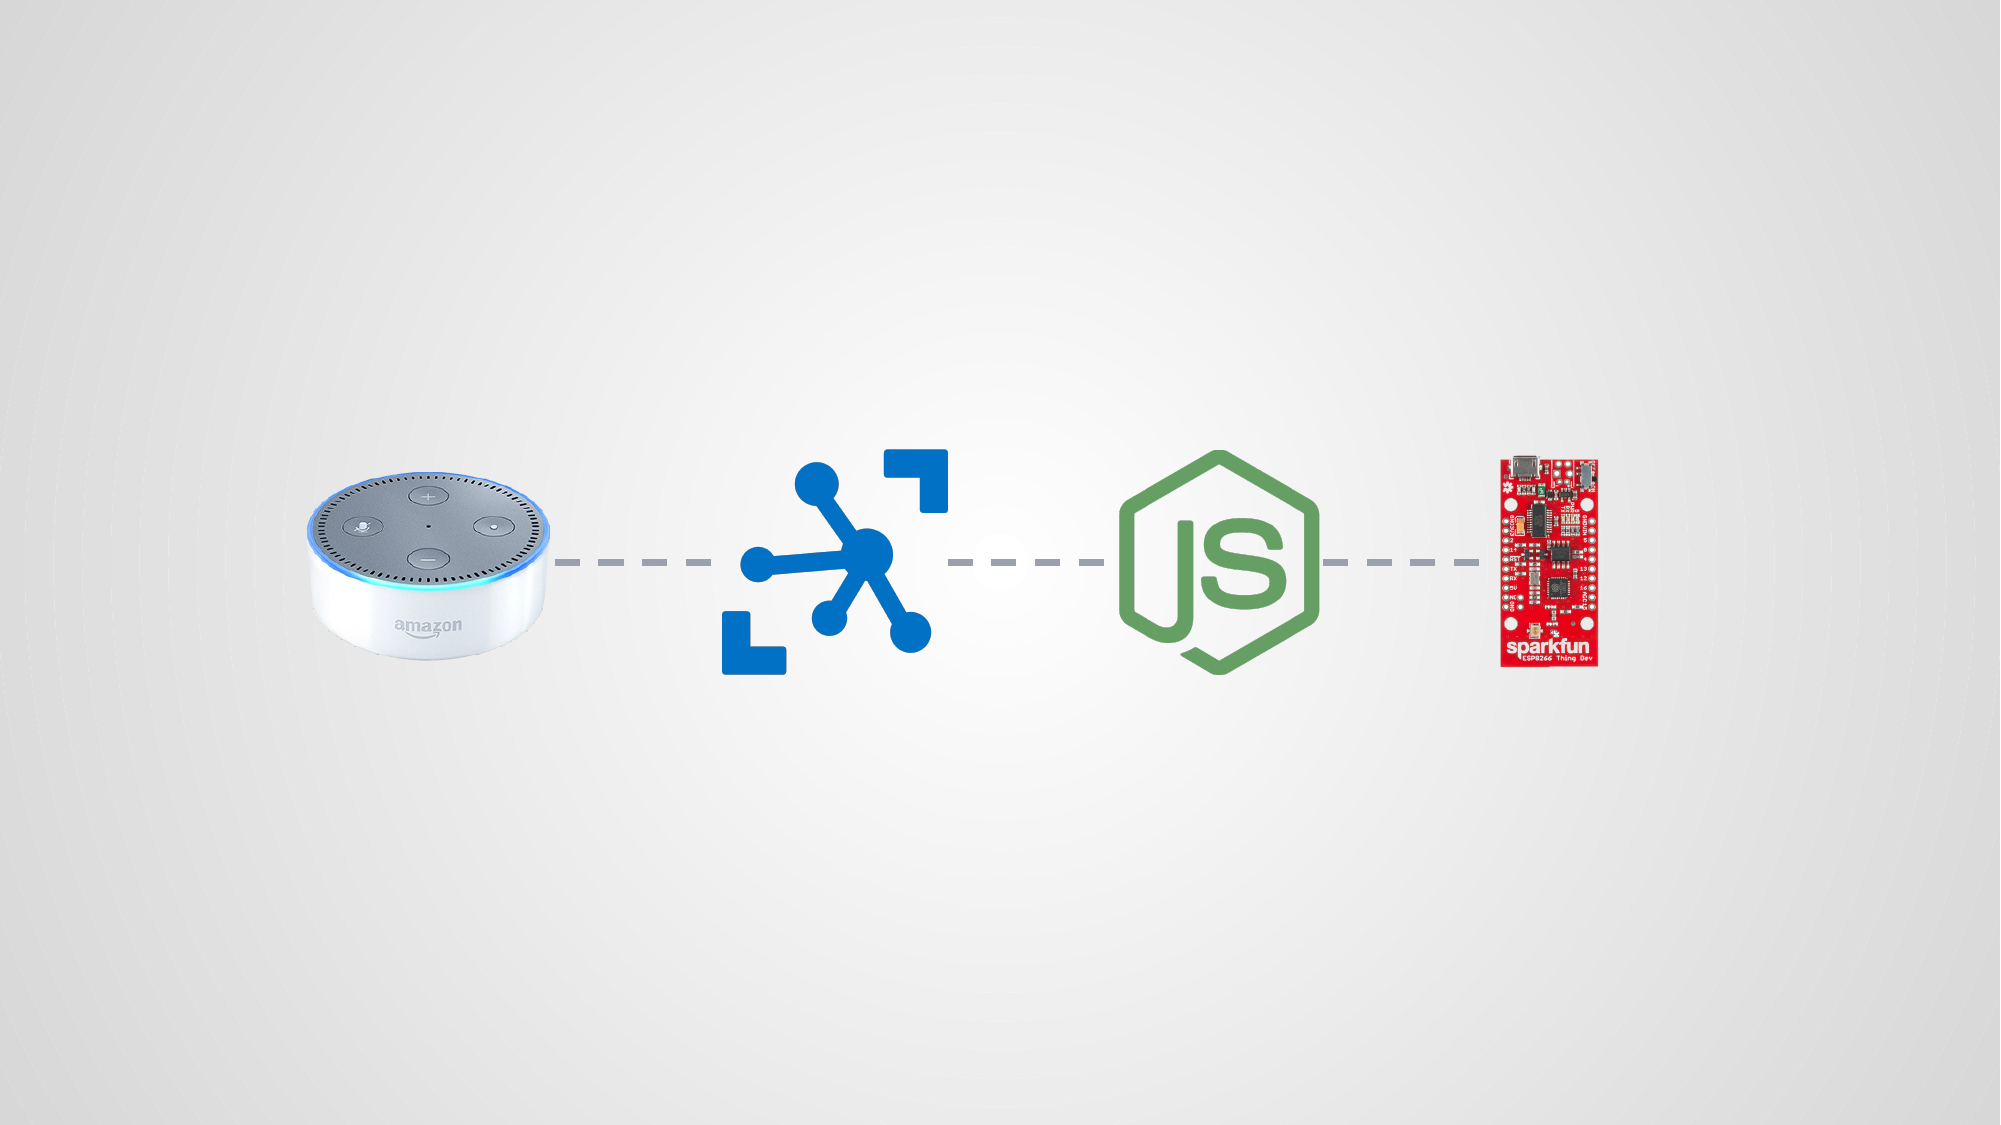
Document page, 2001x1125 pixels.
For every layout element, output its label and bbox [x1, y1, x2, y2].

picture [1490, 449, 1607, 675]
picture [300, 432, 555, 693]
picture [722, 449, 948, 675]
picture [1115, 449, 1323, 675]
